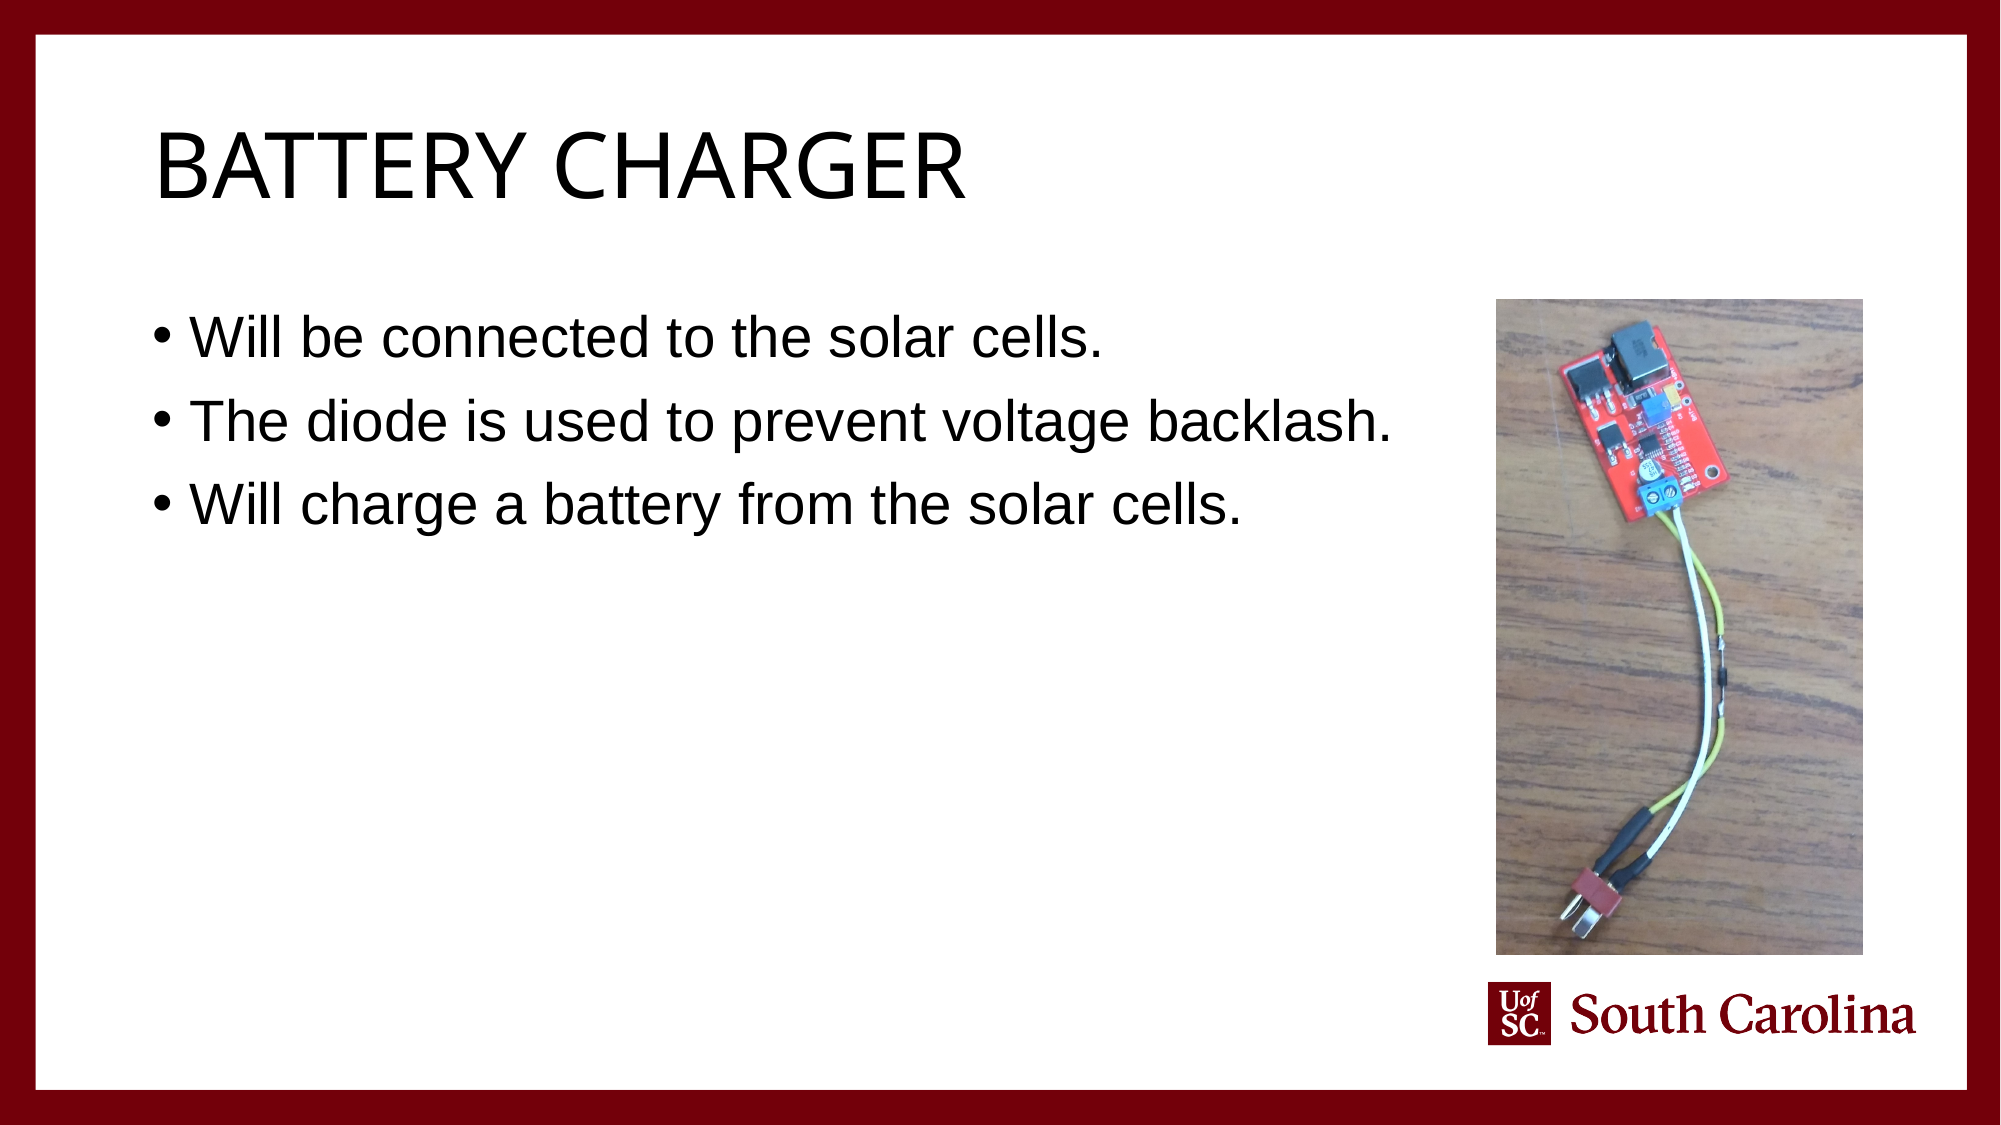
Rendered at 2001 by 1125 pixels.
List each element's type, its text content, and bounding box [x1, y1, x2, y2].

title Battery charger [137, 59, 1863, 278]
picture [0, 0, 2001, 1125]
list Will be connected to the solar cells. The diode is used to prevent voltage backlash. Will charge a battery from the solar cells. [137, 299, 1496, 955]
